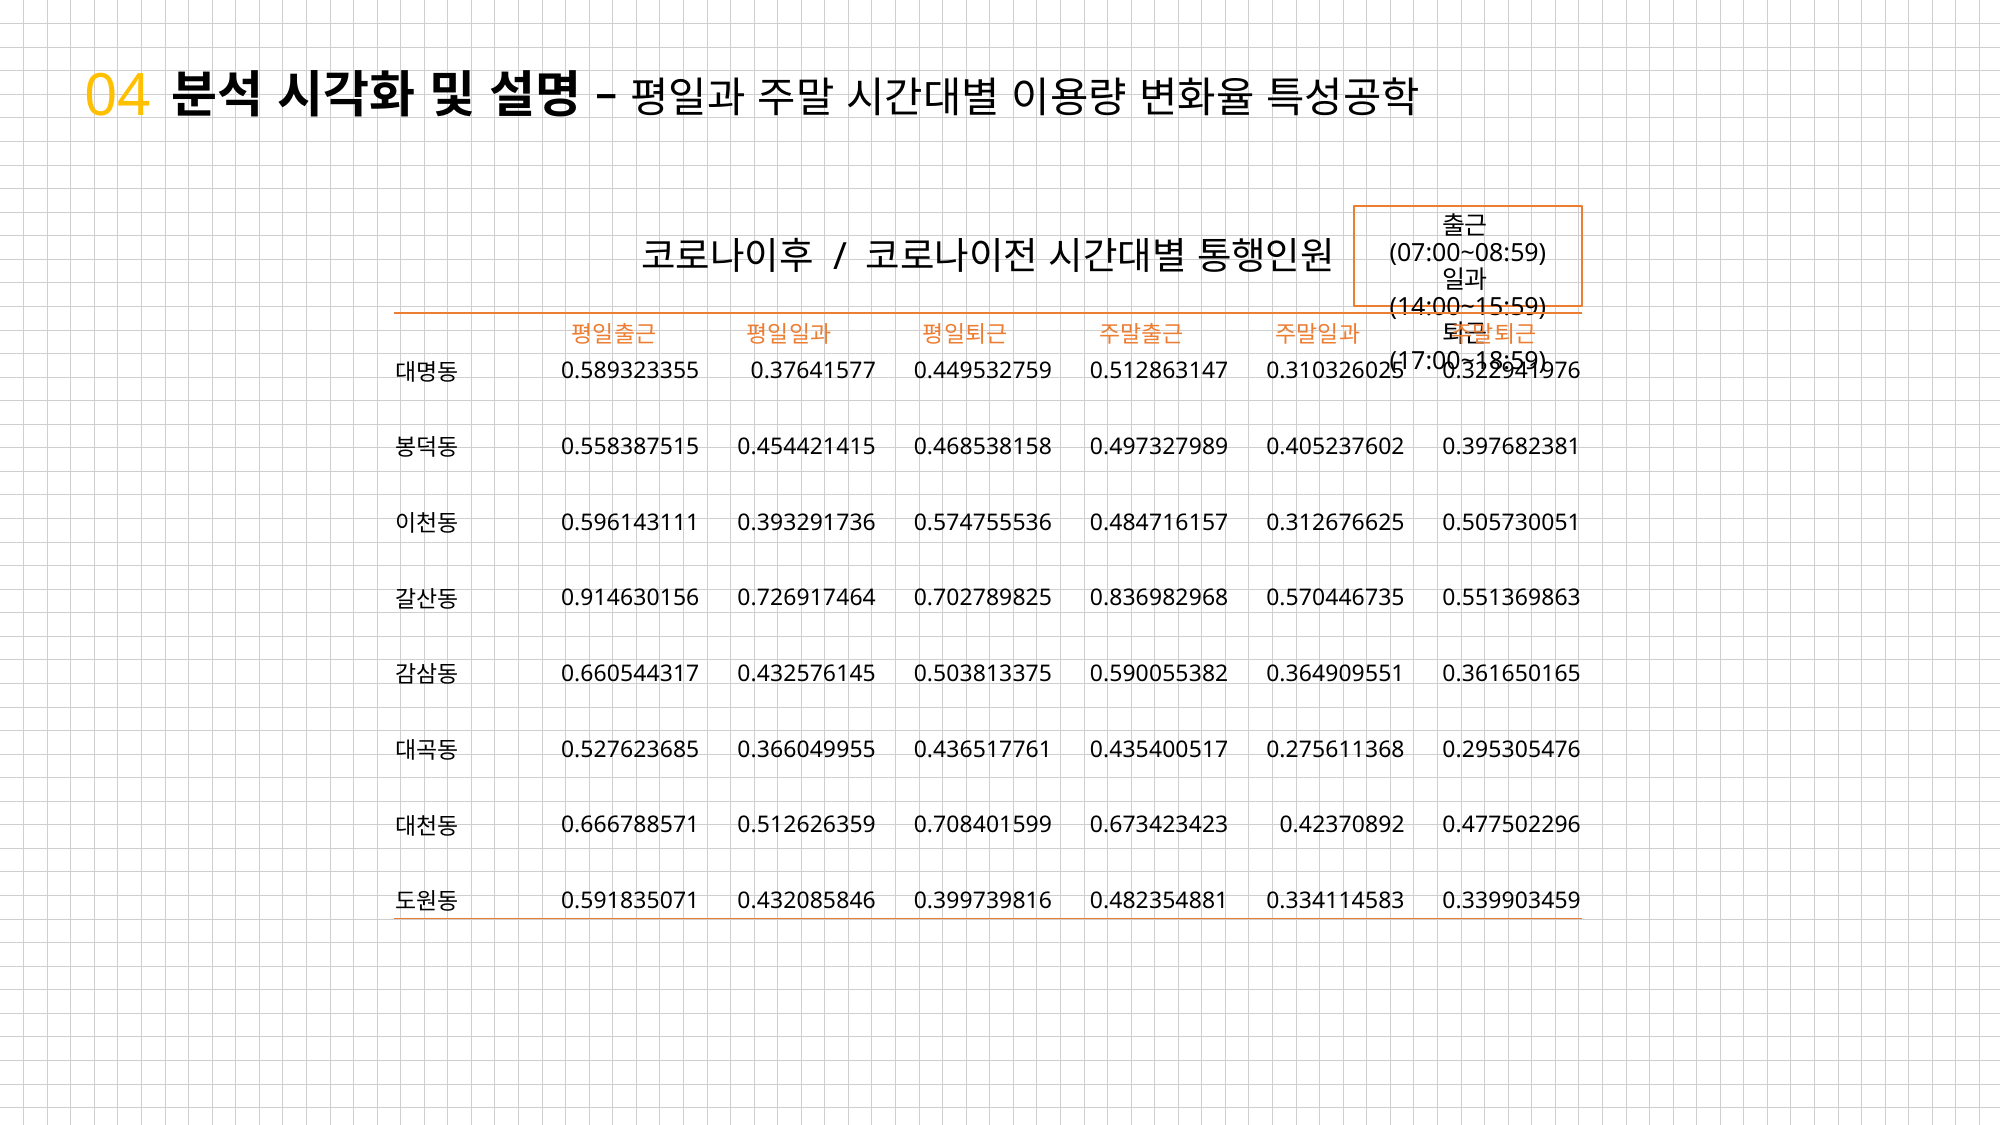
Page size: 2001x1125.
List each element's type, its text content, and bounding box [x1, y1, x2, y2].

table_cell 0.334114583 [1229, 881, 1406, 918]
table_cell [525, 616, 700, 653]
table_cell 0.42370892 [1229, 805, 1406, 843]
table_header 평일출근 [525, 314, 700, 351]
table_cell 0.497327989 [1053, 426, 1229, 464]
table_cell 대명동 [394, 351, 525, 388]
table_cell 0.37641577 [700, 351, 877, 388]
table_cell 0.482354881 [1053, 881, 1229, 918]
table_cell [700, 691, 877, 729]
table_cell [1229, 616, 1406, 653]
table_cell [1053, 767, 1229, 805]
table_cell 0.702789825 [877, 578, 1053, 616]
table_cell 0.399739816 [877, 881, 1053, 918]
table_cell 0.477502296 [1406, 805, 1582, 843]
table_cell [1406, 616, 1582, 653]
table_cell 이천동 [394, 502, 525, 540]
table_cell 0.596143111 [525, 502, 700, 540]
table_cell 0.512863147 [1053, 351, 1229, 388]
table_cell 0.449532759 [877, 351, 1053, 388]
table_cell [1053, 540, 1229, 578]
table_header 평일퇴근 [877, 314, 1053, 351]
table_cell 0.361650165 [1406, 653, 1582, 691]
table_cell 0.310326025 [1229, 351, 1406, 388]
table_header 주말일과 [1229, 314, 1406, 351]
table_cell [1229, 464, 1406, 502]
table_cell [1053, 843, 1229, 881]
table_cell 0.435400517 [1053, 729, 1229, 767]
table_cell [394, 767, 525, 805]
table_cell 봉덕동 [394, 426, 525, 464]
table_cell [525, 464, 700, 502]
table_cell 0.503813375 [877, 653, 1053, 691]
table_cell [394, 540, 525, 578]
table_cell 0.393291736 [700, 502, 877, 540]
table_header 평일일과 [700, 314, 877, 351]
table_cell 0.914630156 [525, 578, 700, 616]
table_cell [1229, 540, 1406, 578]
table_cell [700, 767, 877, 805]
table_cell [700, 388, 877, 426]
text_box 분석 시각화 및 설명 – 평일과 주말 시간대별 이용량 변화율 특성공학 [157, 55, 1436, 130]
table_cell 0.673423423 [1053, 805, 1229, 843]
table_cell [525, 843, 700, 881]
table_cell 0.339903459 [1406, 881, 1582, 918]
table_cell [394, 464, 525, 502]
table_cell [700, 540, 877, 578]
table_cell [1406, 464, 1582, 502]
table_cell 도원동 [394, 881, 525, 918]
table_cell 0.590055382 [1053, 653, 1229, 691]
table_cell [1229, 388, 1406, 426]
table_header 주말퇴근 [1406, 314, 1582, 351]
text_box 04 [69, 49, 166, 135]
table_cell [394, 843, 525, 881]
table_cell 0.591835071 [525, 881, 700, 918]
table_cell [877, 540, 1053, 578]
table_cell [877, 843, 1053, 881]
table_cell 0.432085846 [700, 881, 877, 918]
table_cell 감삼동 [394, 653, 525, 691]
table_cell 0.405237602 [1229, 426, 1406, 464]
table_cell [700, 464, 877, 502]
table_cell [877, 691, 1053, 729]
table_cell [525, 540, 700, 578]
table_cell 0.454421415 [700, 426, 877, 464]
table_cell 대곡동 [394, 729, 525, 767]
table_cell [1229, 843, 1406, 881]
table_cell 0.295305476 [1406, 729, 1582, 767]
table_cell 갈산동 [394, 578, 525, 616]
table_cell 0.364909551 [1229, 653, 1406, 691]
table_cell [1406, 843, 1582, 881]
table_cell 0.322941976 [1406, 351, 1582, 388]
text_box 출근(07:00~08:59) 일과(14:00~15:59) 퇴근(17:00~18:59) [1353, 285, 1583, 307]
table_cell 0.666788571 [525, 805, 700, 843]
text_box 코로나이후 / 코로나이전 시간대별 통행인원 [304, 224, 1672, 285]
table_cell [877, 767, 1053, 805]
table_cell 0.574755536 [877, 502, 1053, 540]
table_cell [394, 616, 525, 653]
table_cell [877, 464, 1053, 502]
table_cell 0.836982968 [1053, 578, 1229, 616]
table_cell [525, 767, 700, 805]
table_cell 0.708401599 [877, 805, 1053, 843]
table_cell [1406, 691, 1582, 729]
table_cell 0.484716157 [1053, 502, 1229, 540]
table_cell 0.558387515 [525, 426, 700, 464]
table_cell [1053, 616, 1229, 653]
table_cell 0.512626359 [700, 805, 877, 843]
table_cell [1229, 691, 1406, 729]
table_cell [1229, 767, 1406, 805]
table_cell [1053, 464, 1229, 502]
table_cell 0.505730051 [1406, 502, 1582, 540]
table_cell [1053, 691, 1229, 729]
table_cell 0.312676625 [1229, 502, 1406, 540]
table_cell 0.366049955 [700, 729, 877, 767]
table_cell 대천동 [394, 805, 525, 843]
table_cell [1053, 388, 1229, 426]
table_cell 0.726917464 [700, 578, 877, 616]
table_cell 0.275611368 [1229, 729, 1406, 767]
table_cell 0.397682381 [1406, 426, 1582, 464]
table_cell [1406, 767, 1582, 805]
table_cell [877, 616, 1053, 653]
table_cell 0.660544317 [525, 653, 700, 691]
table_cell [877, 388, 1053, 426]
table_cell 0.436517761 [877, 729, 1053, 767]
table_cell 0.589323355 [525, 351, 700, 388]
table_header 주말출근 [1053, 314, 1229, 351]
table_cell 0.432576145 [700, 653, 877, 691]
table_cell 0.570446735 [1229, 578, 1406, 616]
table_cell [525, 388, 700, 426]
table_cell [394, 388, 525, 426]
table_cell [1406, 540, 1582, 578]
table_cell 0.468538158 [877, 426, 1053, 464]
table_cell [525, 691, 700, 729]
table_cell 0.527623685 [525, 729, 700, 767]
table_header [394, 314, 525, 351]
table_cell [700, 843, 877, 881]
table_cell [1406, 388, 1582, 426]
table_cell [394, 691, 525, 729]
table_cell [700, 616, 877, 653]
text_box 출근(07:00~08:59) 일과(14:00~15:59) 퇴근(17:00~18:59) [1353, 205, 1583, 224]
table_cell 0.551369863 [1406, 578, 1582, 616]
